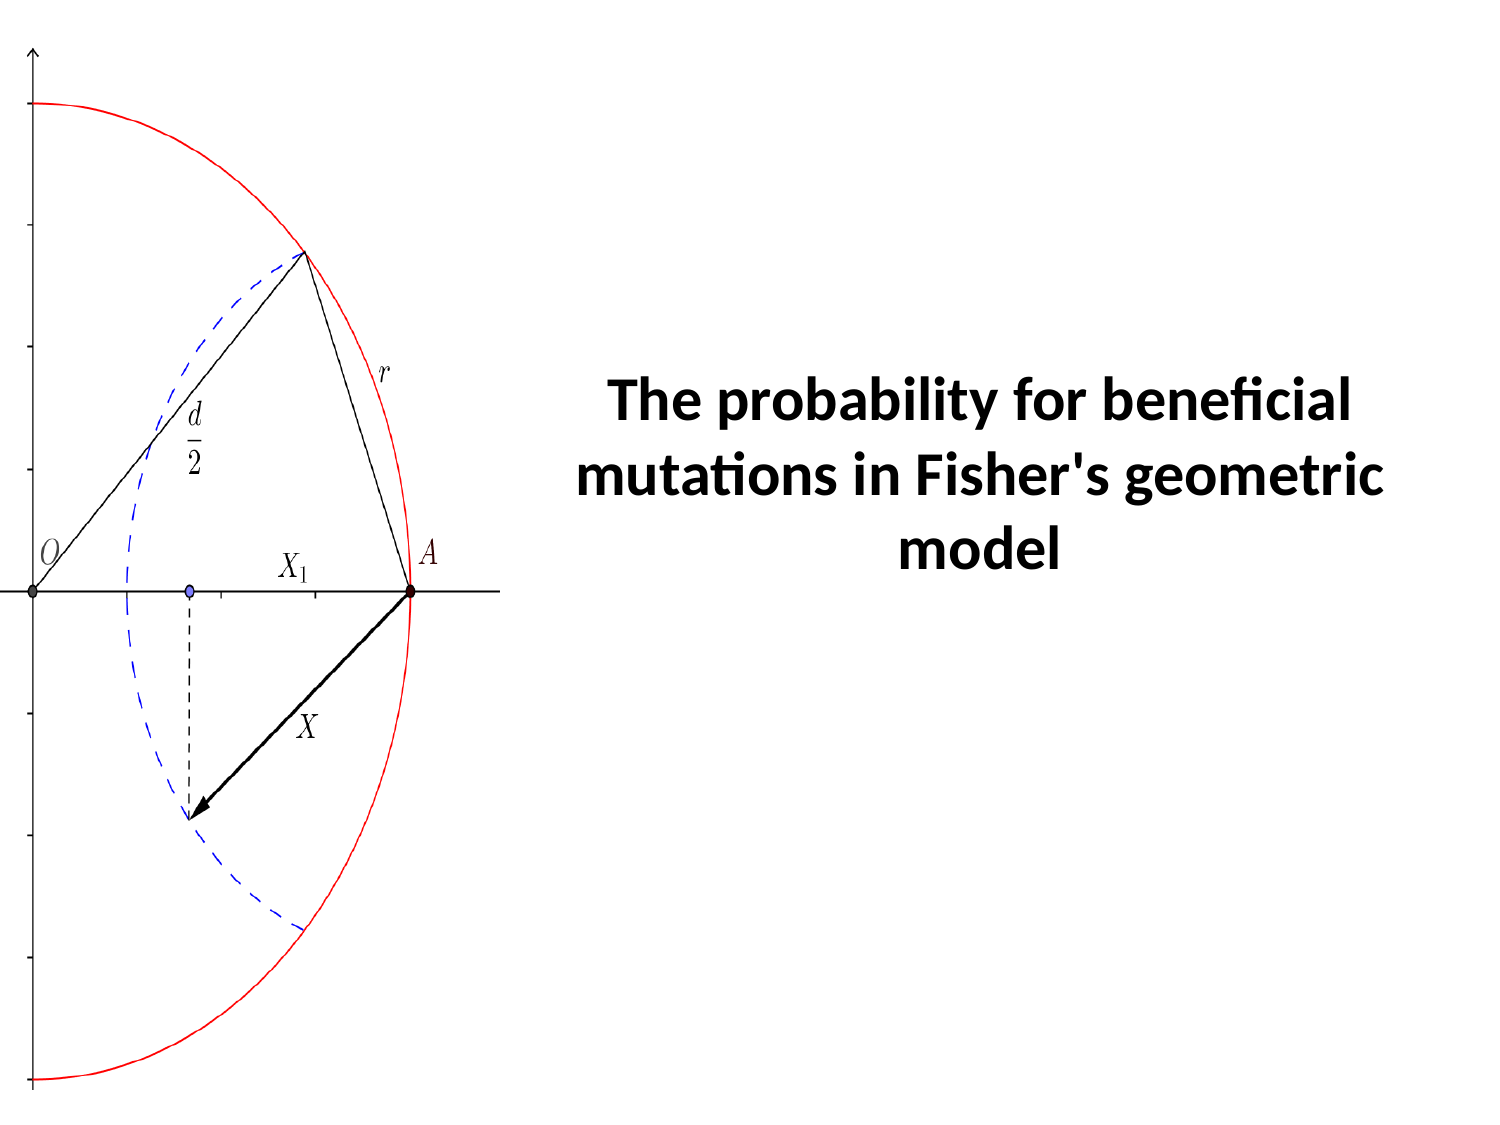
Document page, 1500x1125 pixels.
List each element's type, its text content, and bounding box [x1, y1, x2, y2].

title The probability for beneficial mutations in Fisher's geometric model [536, 349, 1424, 591]
picture [0, 46, 501, 1091]
